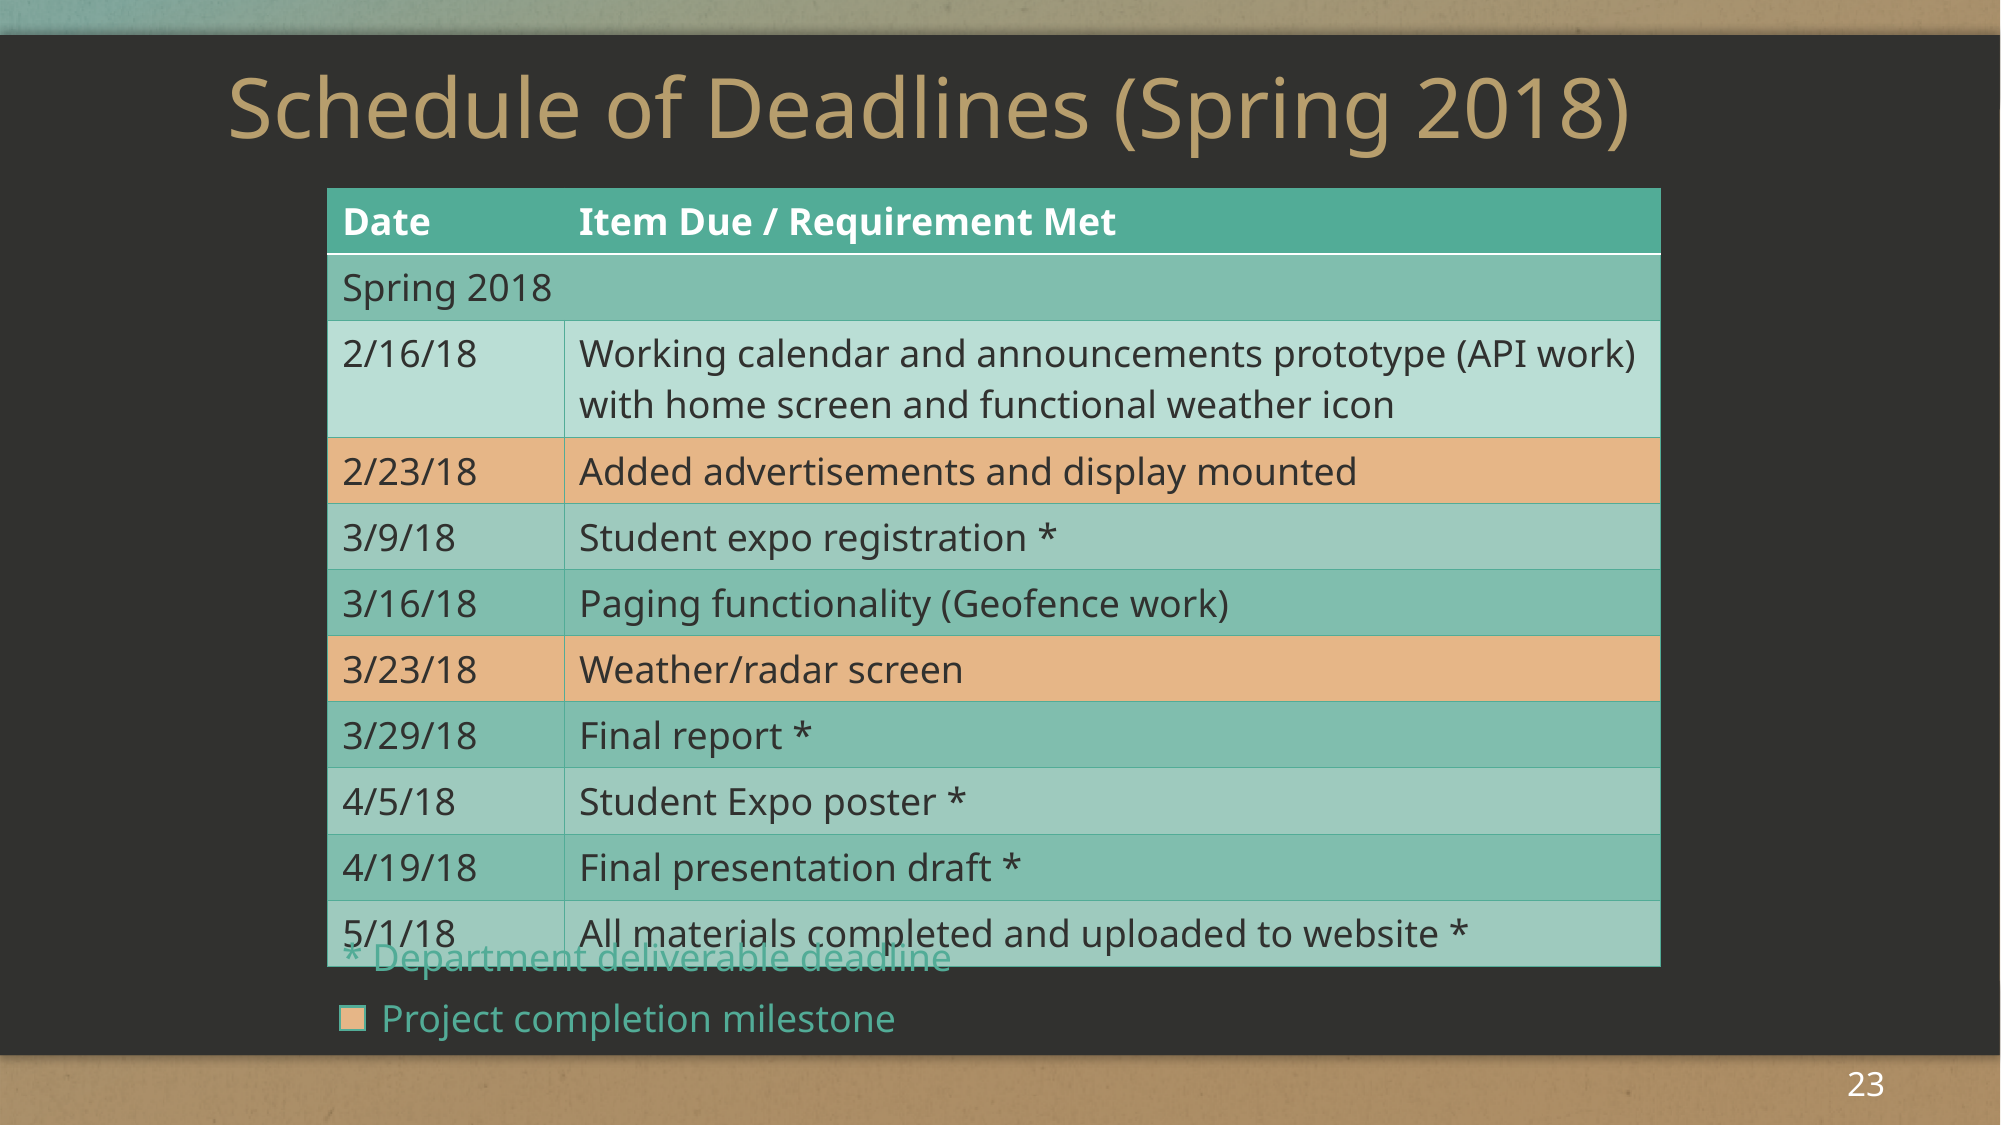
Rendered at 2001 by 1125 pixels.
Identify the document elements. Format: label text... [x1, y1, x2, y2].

table_cell 4/19/18 [328, 835, 564, 900]
table_cell 5/1/18 [328, 901, 564, 926]
table_header Item Due / Requirement Met [565, 189, 1660, 253]
table_cell 2/16/18 [328, 321, 564, 437]
table_cell 3/9/18 [328, 504, 564, 569]
table_cell 3/16/18 [328, 570, 564, 635]
table_cell 2/23/18 [328, 438, 564, 503]
table_cell Student expo registration * [565, 504, 1660, 569]
table_cell 3/29/18 [328, 702, 564, 767]
table_cell 4/5/18 [328, 768, 564, 834]
table_cell Added advertisements and display mounted [565, 438, 1660, 503]
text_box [327, 926, 1675, 1048]
table_header Date [328, 189, 564, 253]
table_cell All materials completed and uploaded to website * [565, 901, 1660, 926]
table_cell Final presentation draft * [565, 835, 1660, 900]
picture [0, 0, 2001, 1125]
table_cell Spring 2018 [328, 255, 1660, 320]
table_cell Working calendar and announcements prototype (API work) with home screen and functional weather icon [565, 321, 1660, 437]
slide_number 23 [1787, 1063, 1900, 1109]
title Schedule of Deadlines (Spring 2018) [212, 68, 1788, 164]
table_cell Weather/radar screen [565, 636, 1660, 701]
table_cell Final report * [565, 702, 1660, 767]
table_cell 3/23/18 [328, 636, 564, 701]
table_cell Student Expo poster * [565, 768, 1660, 834]
table_cell Paging functionality (Geofence work) [565, 570, 1660, 635]
